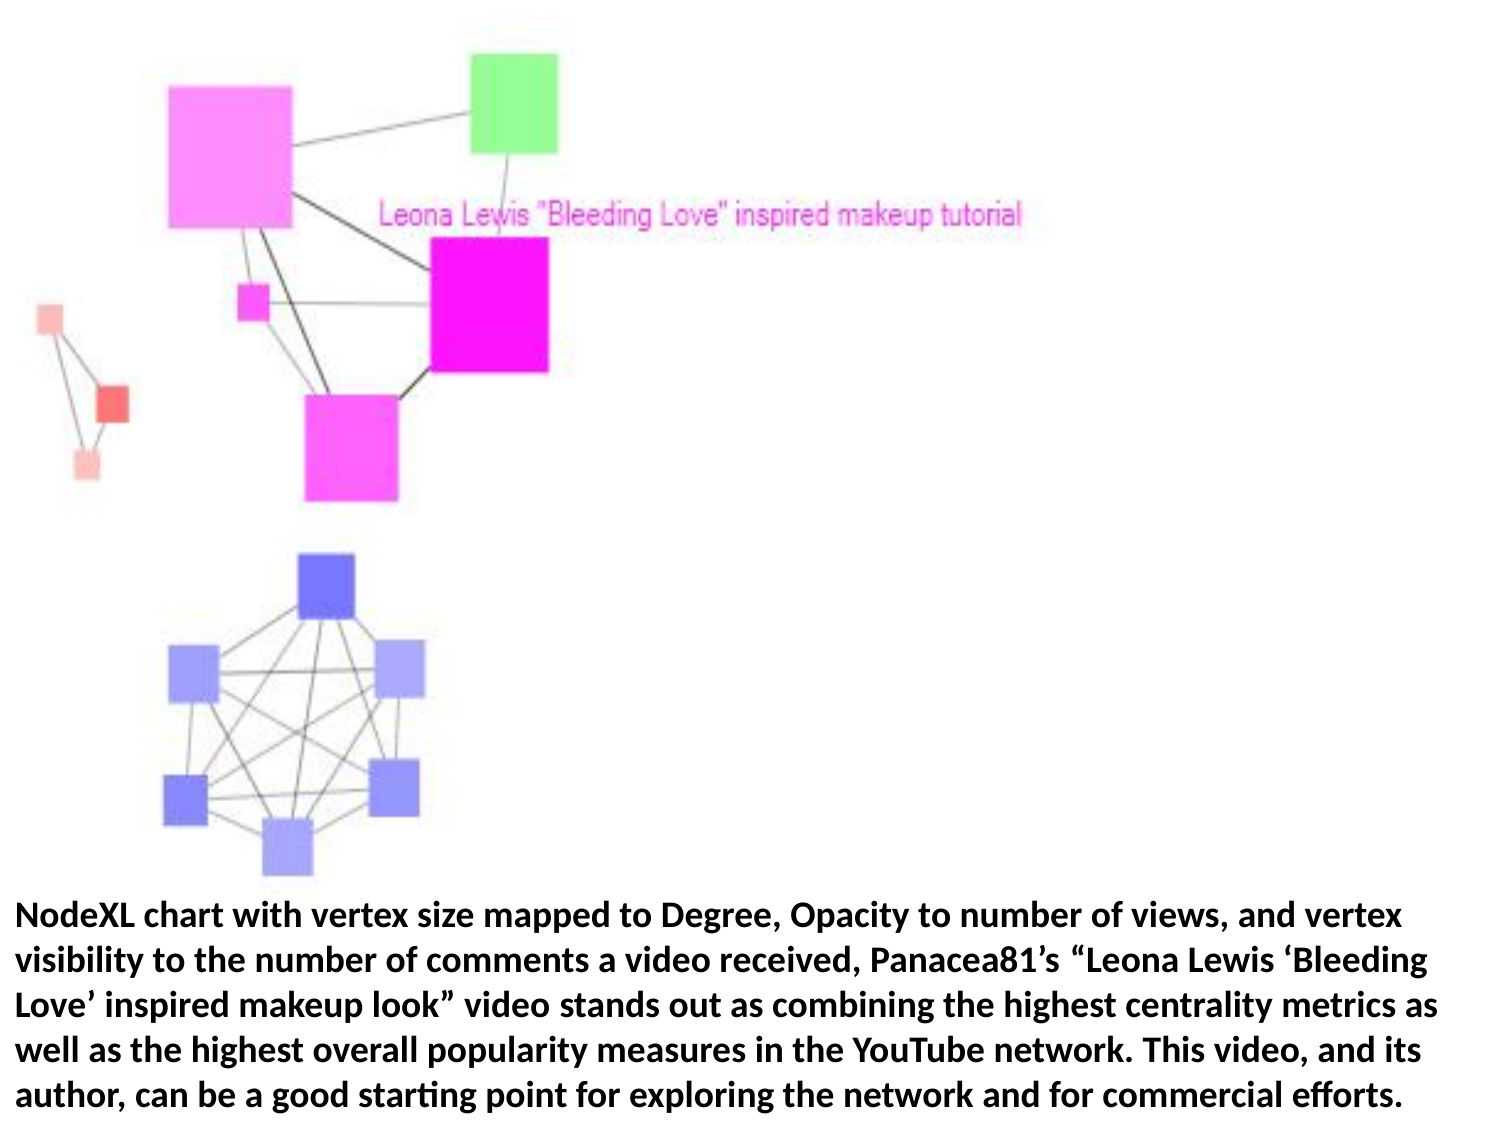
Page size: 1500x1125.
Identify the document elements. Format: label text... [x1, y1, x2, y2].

text_box NodeXL chart with vertex size mapped to Degree, Opacity to number of views, and vertex visibility to the number of comments a video received, Panacea81’s “Leona Lewis ‘Bleeding Love’ inspired makeup look” video stands out as combining the highest centrality metrics as well as the highest overall popularity measures in the YouTube network. This video, and its author, can be a good starting point for exploring the network and for commercial efforts. [0, 882, 1475, 1123]
picture [0, 0, 1051, 913]
